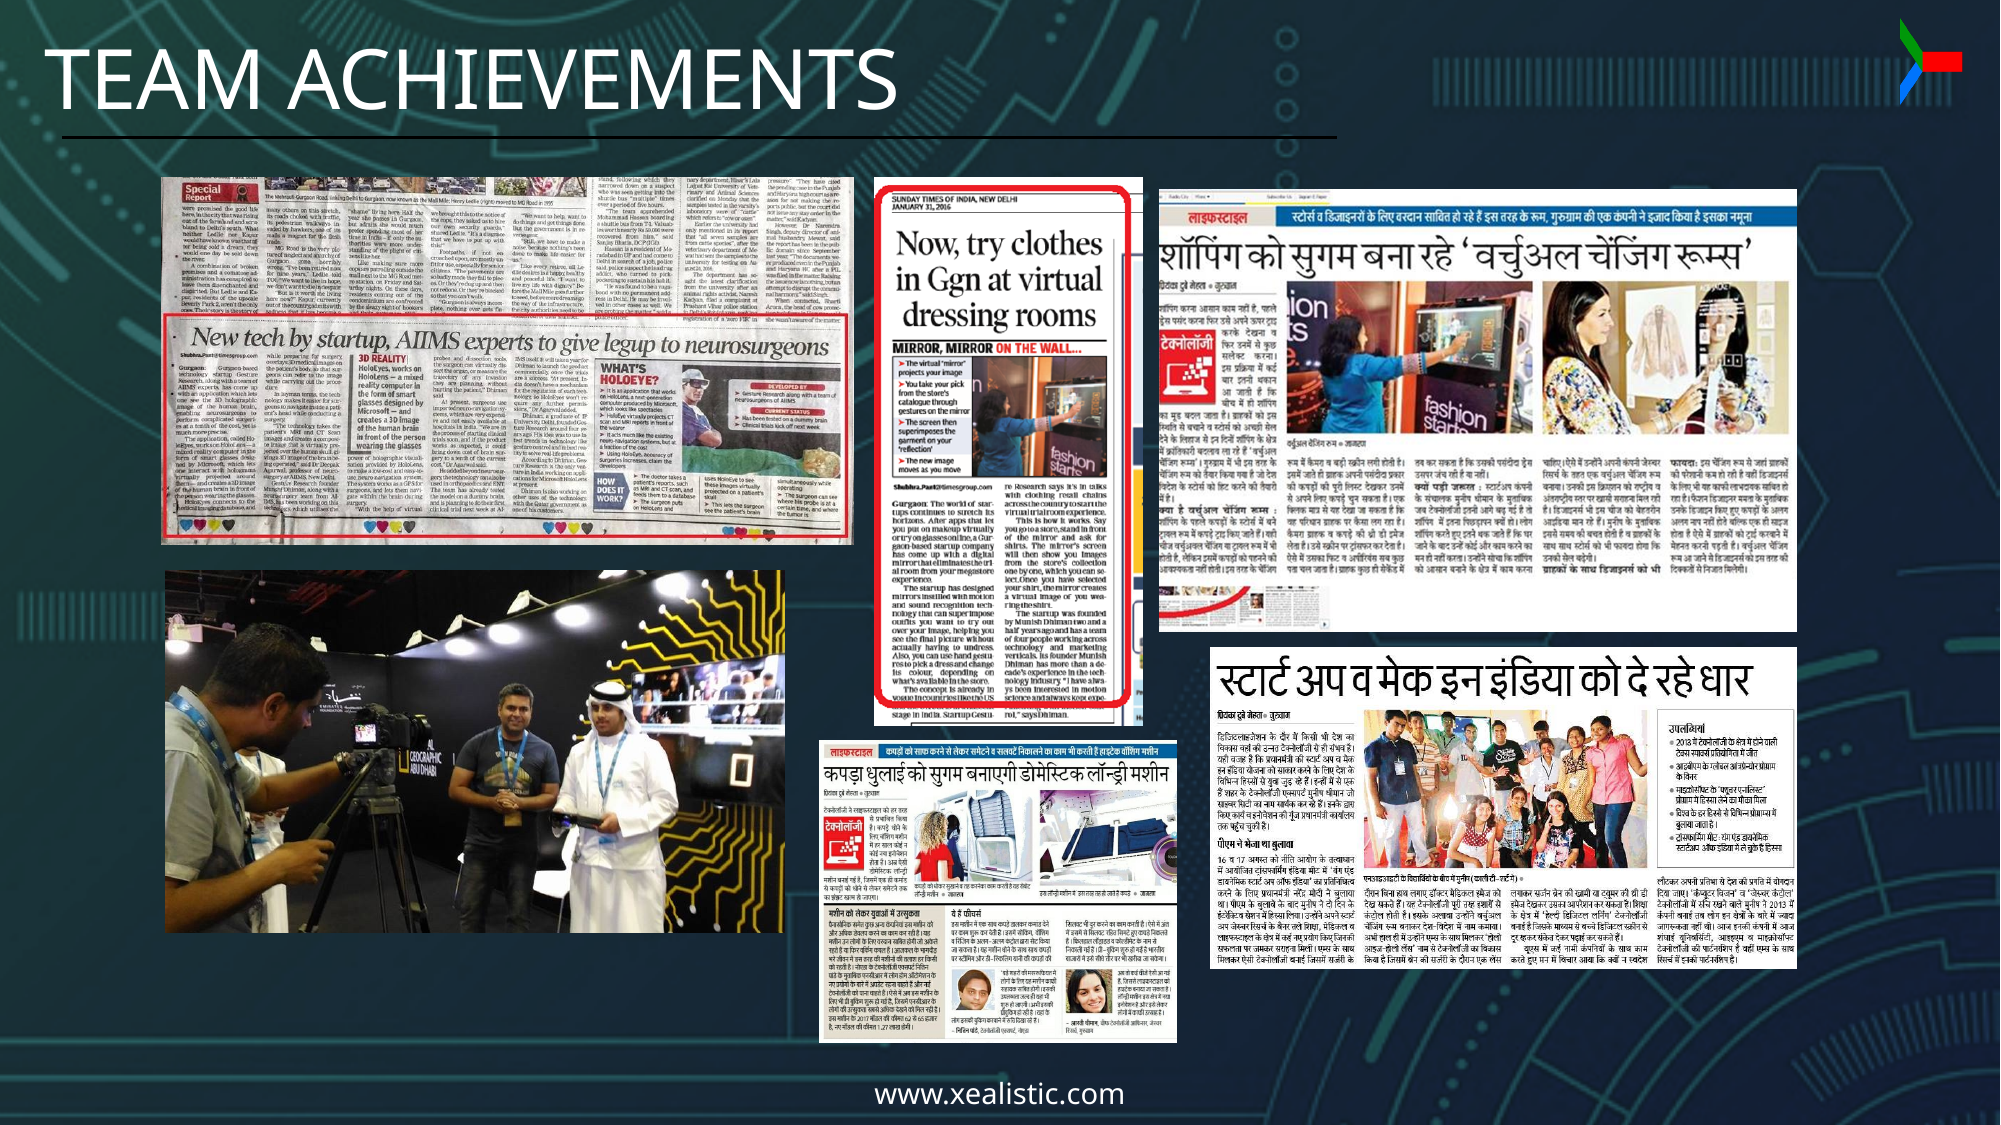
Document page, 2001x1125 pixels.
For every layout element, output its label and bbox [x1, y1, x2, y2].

text_box [161, 177, 1797, 1043]
picture [0, 0, 2000, 1125]
